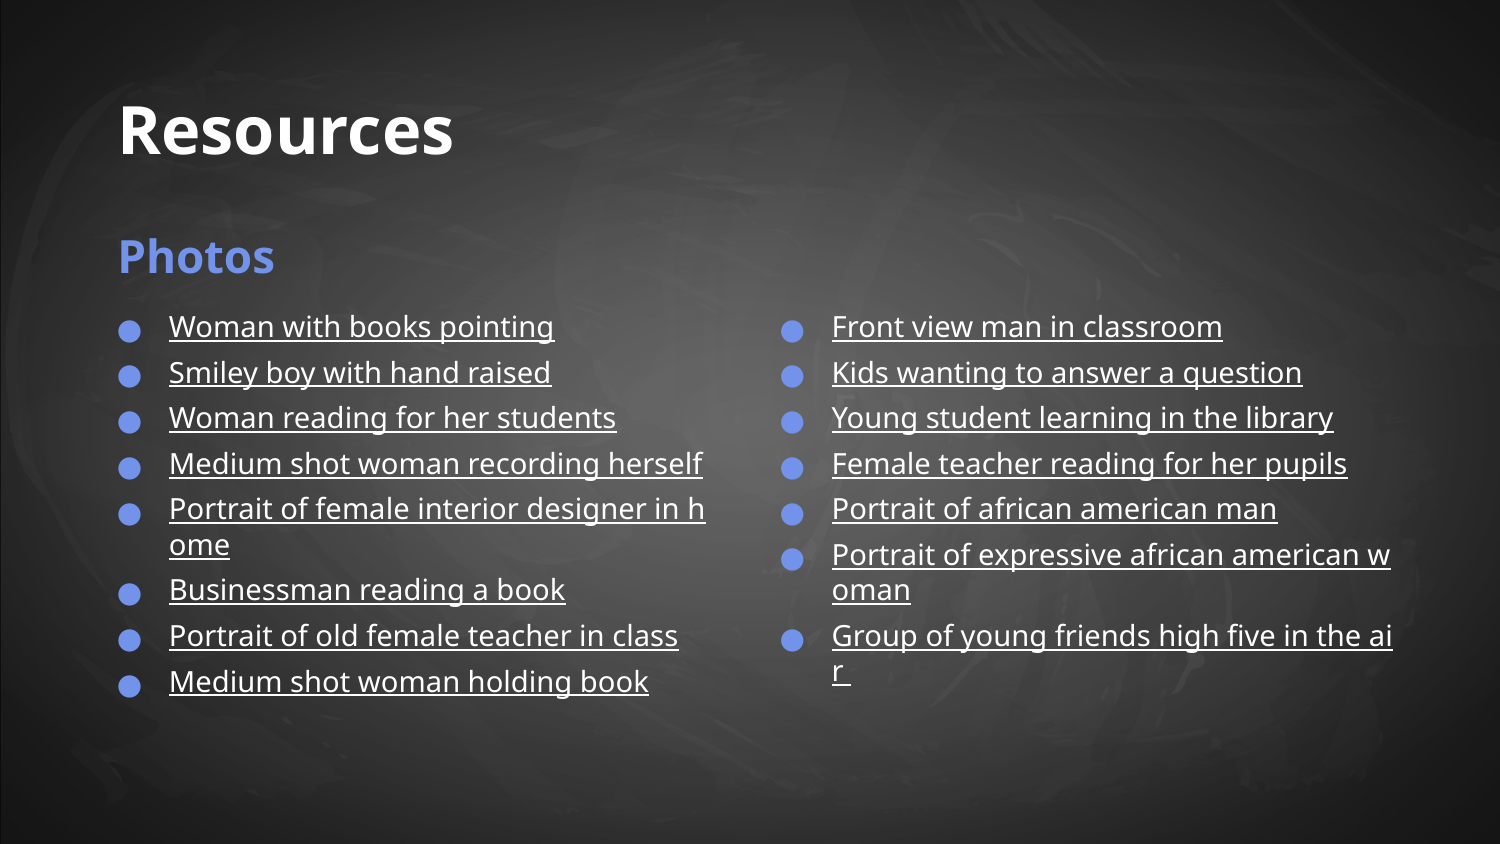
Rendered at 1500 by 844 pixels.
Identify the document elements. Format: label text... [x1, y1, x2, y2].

title Resources [102, 72, 1382, 167]
text_box Front view man in classroom Kids wanting to answer a question Young student learning in the library Female teacher reading for her pupils Portrait of african american man Portrait of expressive african american woman Group of young friends high five in the air [741, 287, 1418, 792]
text_box Woman with books pointing Smiley boy with hand raised Woman reading for her students Medium shot woman recording herself Portrait of female interior designer in home Businessman reading a book Portrait of old female teacher in class Medium shot woman holding book [78, 287, 737, 792]
picture [0, 0, 1500, 844]
text_box Photos [102, 204, 690, 270]
